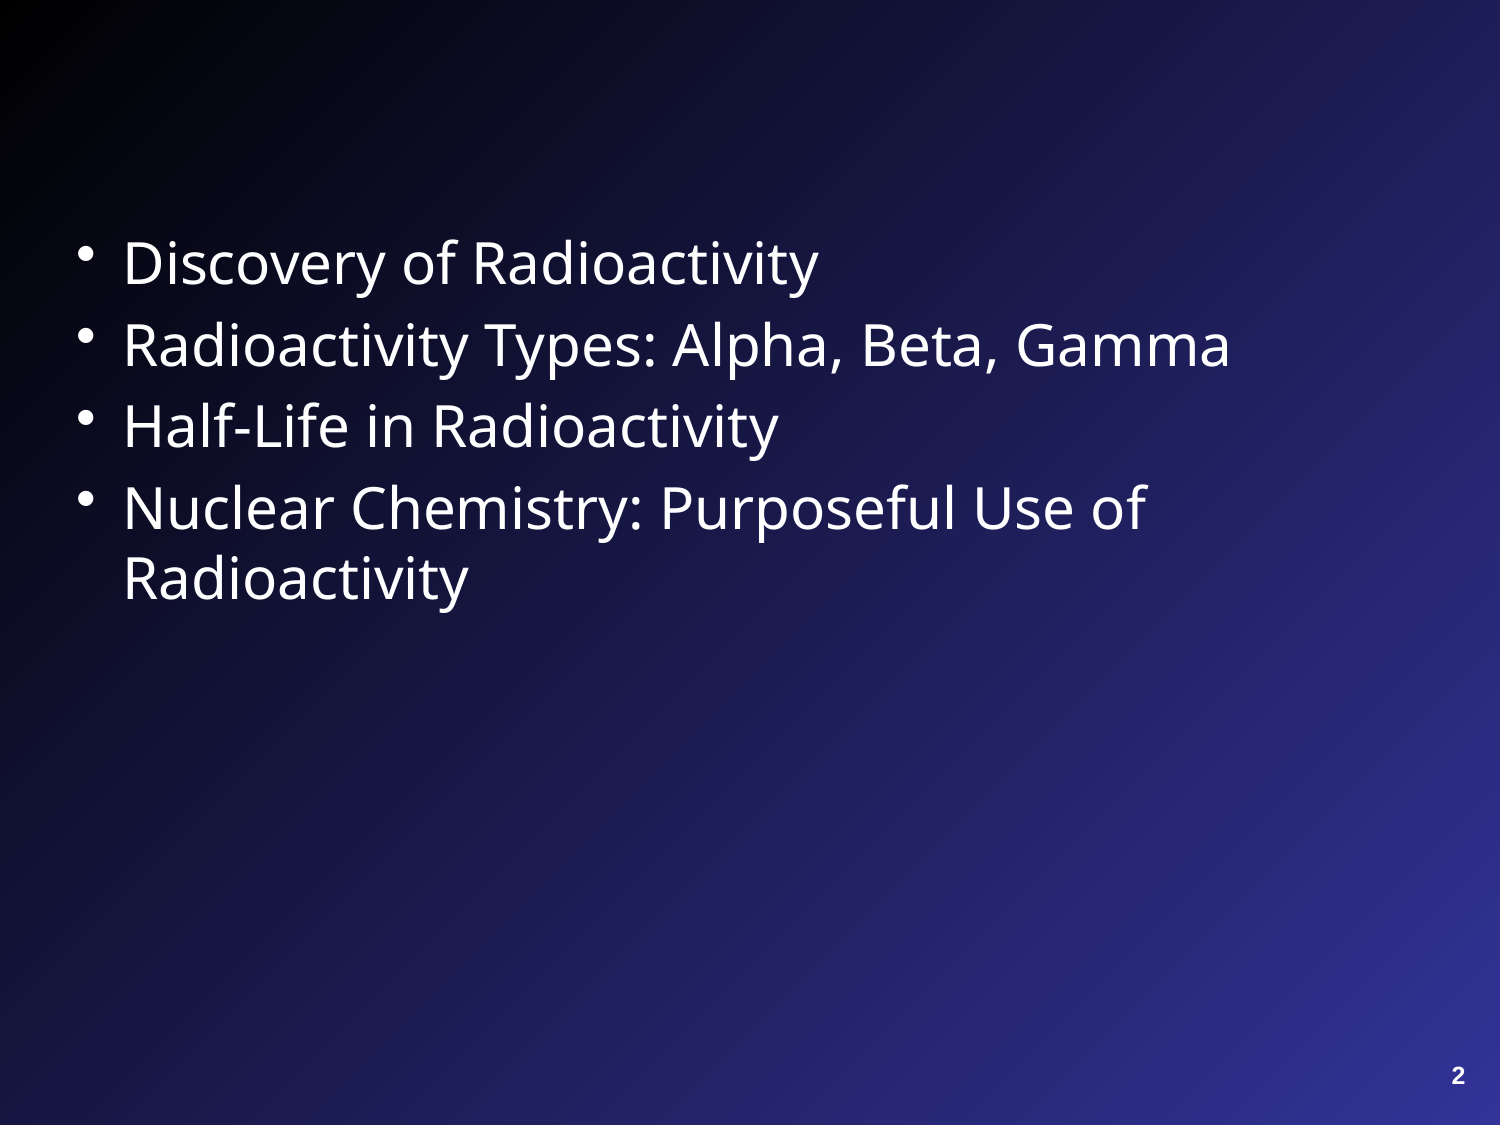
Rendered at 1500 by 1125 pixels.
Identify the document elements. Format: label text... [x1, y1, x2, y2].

list Discovery of Radioactivity Radioactivity Types: Alpha, Beta, Gamma Half-Life in Radioactivity Nuclear Chemistry: Purposeful Use of Radioactivity [60, 218, 1438, 1075]
slide_number 2 [1143, 1044, 1481, 1104]
